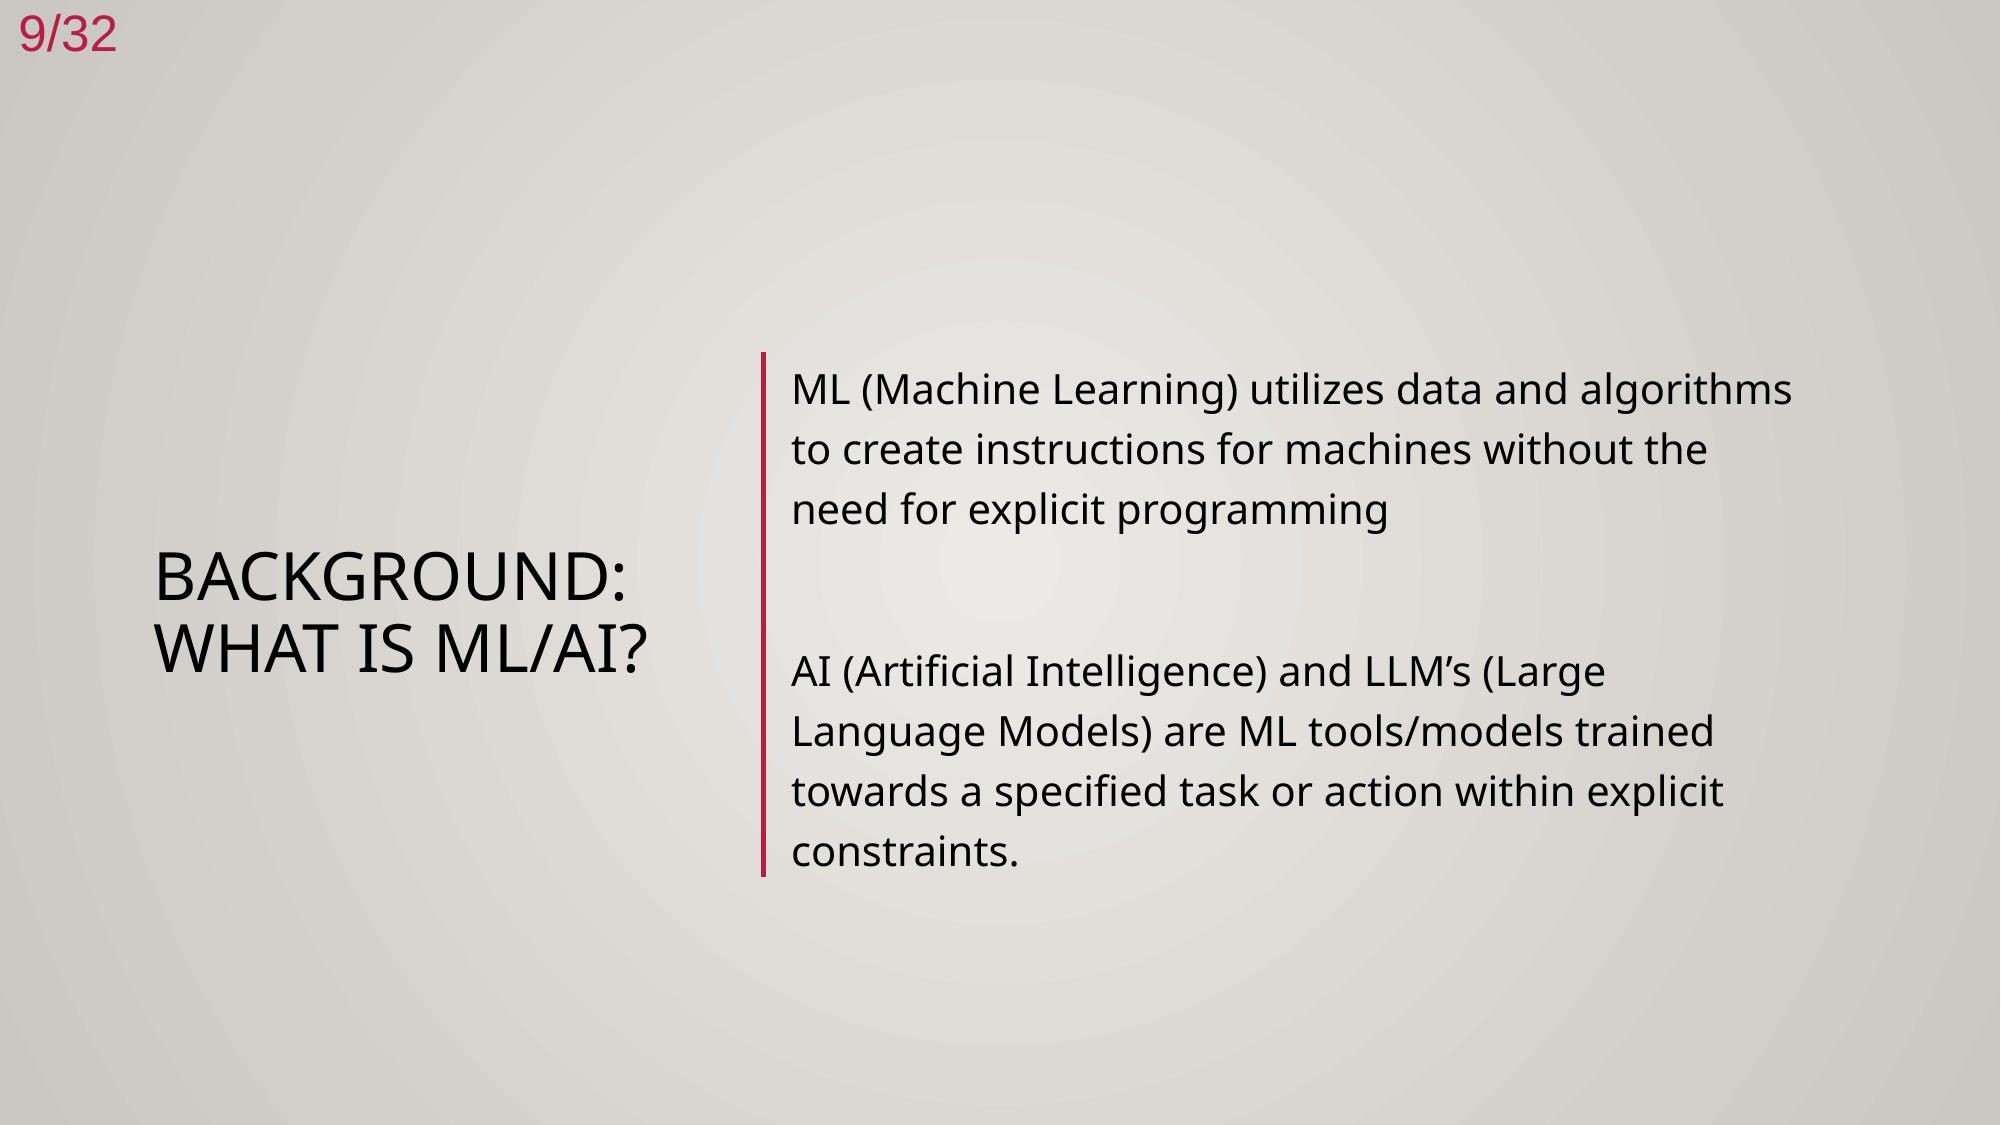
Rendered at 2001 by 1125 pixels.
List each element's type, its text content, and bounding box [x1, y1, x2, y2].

text_box [0, 0, 2000, 1125]
text_box ML (Machine Learning) utilizes data and algorithms to create instructions for machines without the need for explicit programming AI (Artificial Intelligence) and LLM’s (Large Language Models) are ML tools/models trained towards a specified task or action within explicit constraints. [776, 330, 1814, 897]
title Background: what is ml/AI? [138, 262, 720, 968]
slide_number 9/32 [0, 0, 133, 83]
